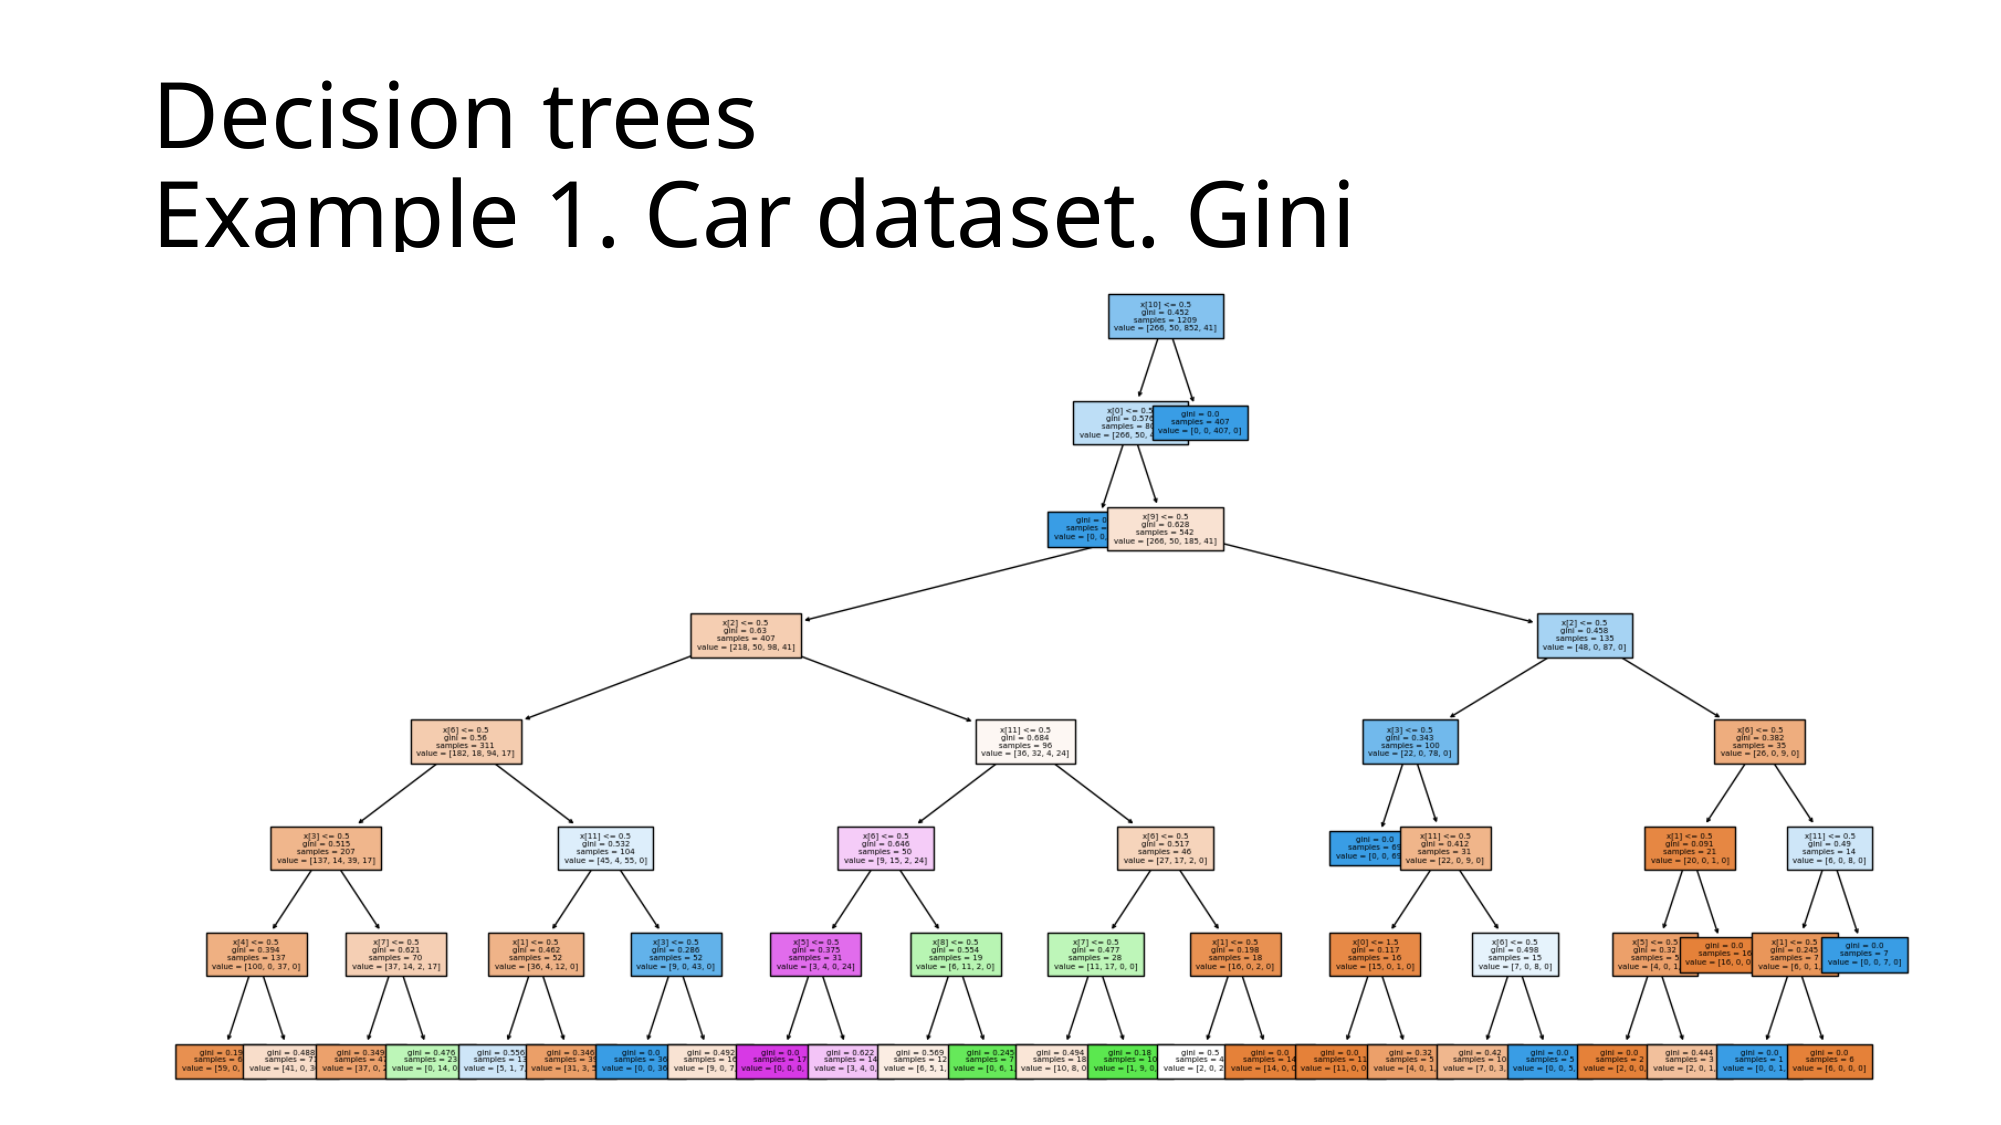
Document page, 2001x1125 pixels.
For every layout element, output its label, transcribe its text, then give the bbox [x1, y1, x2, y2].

title Decision trees Example 1. Car dataset. Gini [137, 59, 1863, 278]
picture [171, 252, 1912, 1125]
